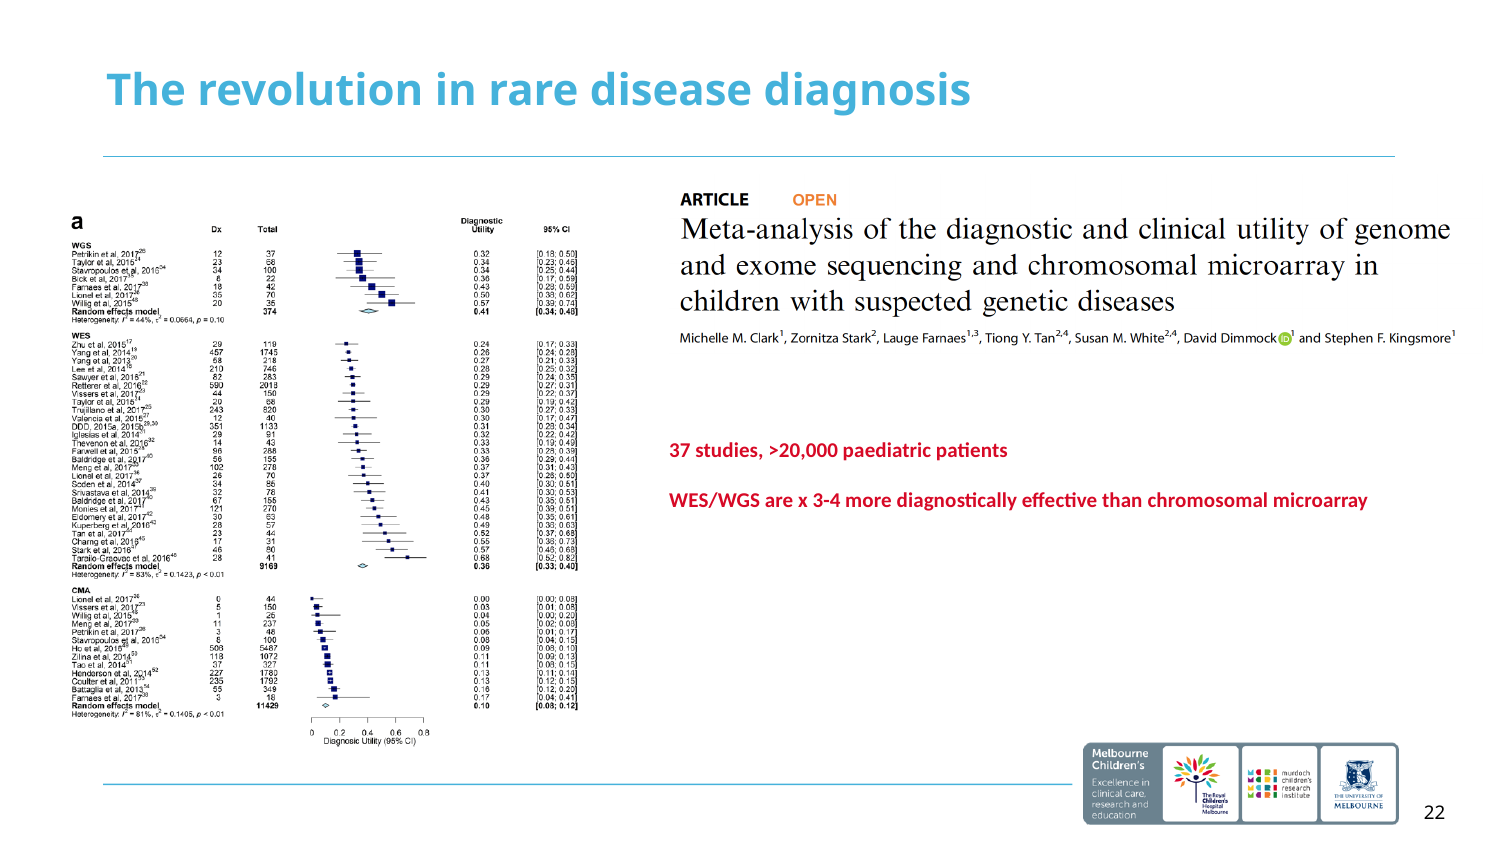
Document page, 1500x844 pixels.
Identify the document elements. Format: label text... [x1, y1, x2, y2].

picture [669, 174, 1483, 354]
text_box 37 studies, >20,000 paediatric patients WES/WGS are x 3-4 more diagnostically effective than chromosomal microarray [654, 428, 1412, 520]
title The revolution in rare disease diagnosis [91, 43, 1396, 140]
picture [54, 200, 597, 754]
picture [1083, 742, 1399, 825]
